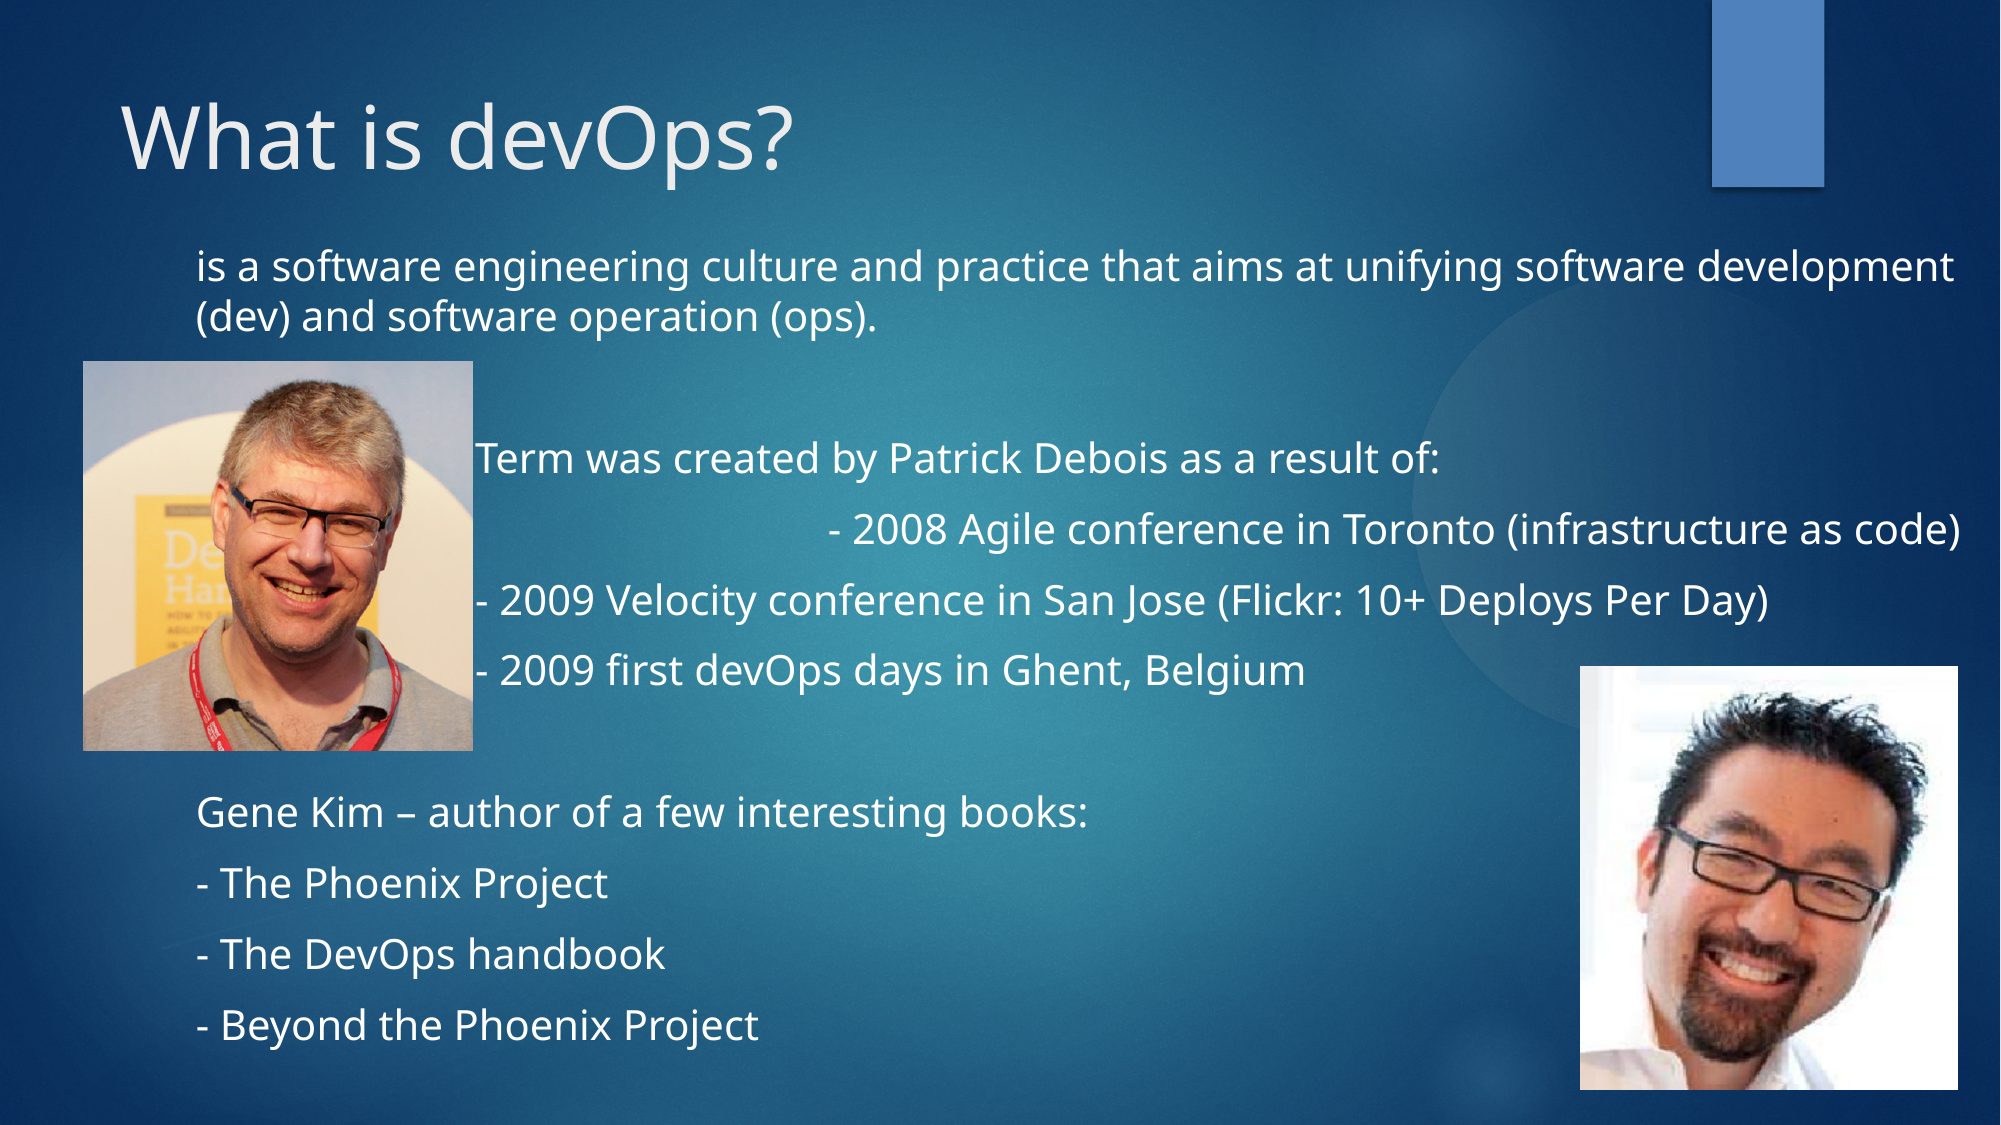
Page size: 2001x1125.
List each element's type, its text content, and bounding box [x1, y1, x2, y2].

text_box [974, 537, 1025, 588]
text_box [999, 562, 1050, 613]
picture [0, 0, 2001, 1125]
text_box is a software engineering culture and practice that aims at unifying software development (dev) and software operation (ops). Term was created by Patrick Debois as a result of: - 2008 Agile conference in Toronto (infrastructure as code) - 2009 Velocity conference in San Jose (Flickr: 10+ Deploys Per Day) - 2009 first devOps days in Ghent, Belgium Gene Kim – author of a few interesting books: - The Phoenix Project - The DevOps handbook - Beyond the Phoenix Project [181, 232, 2000, 1063]
text_box What is devOps? [106, 74, 1649, 304]
